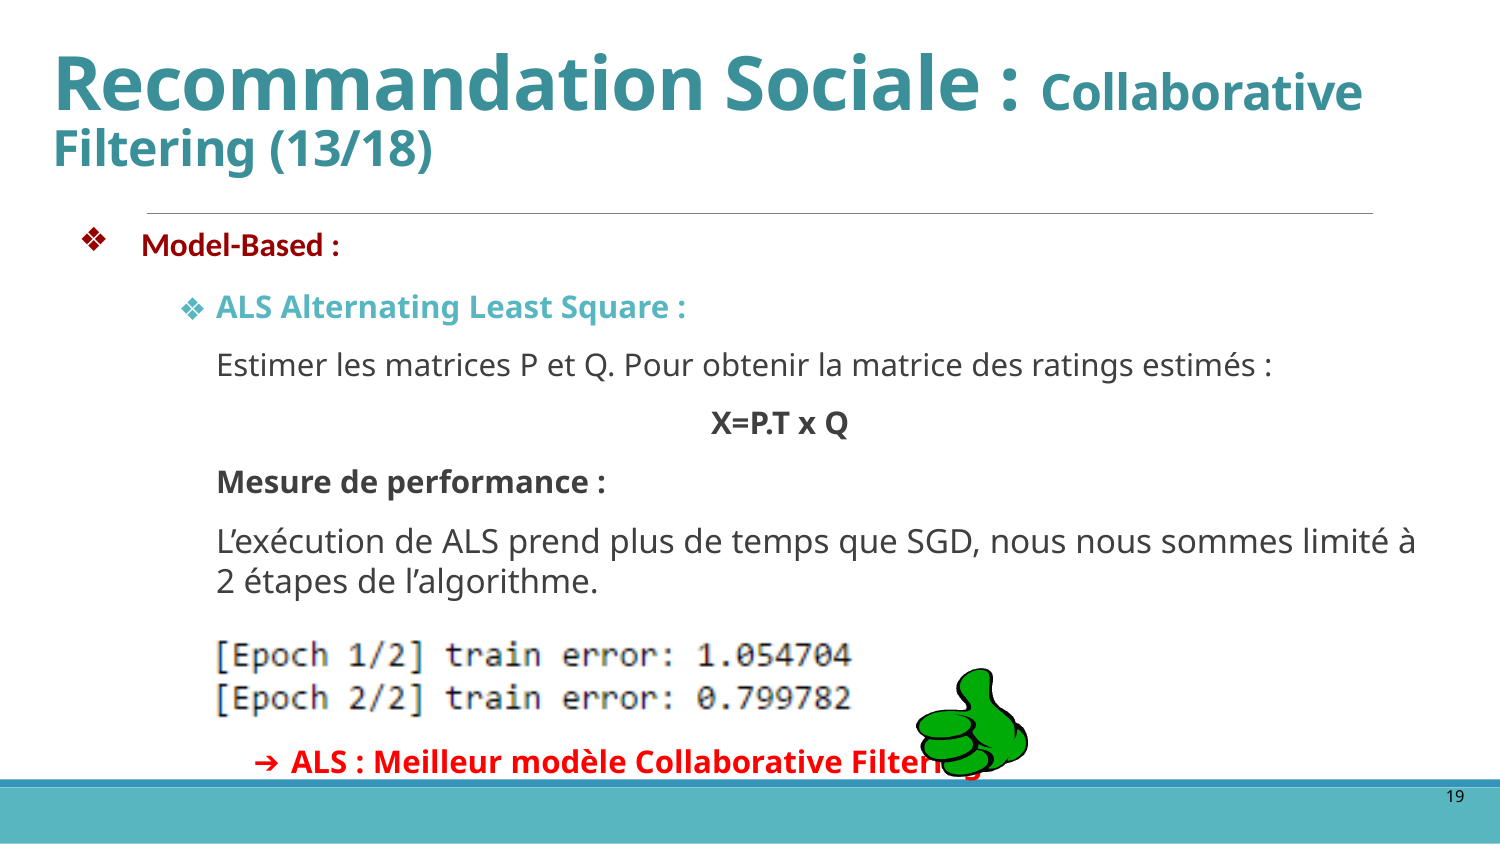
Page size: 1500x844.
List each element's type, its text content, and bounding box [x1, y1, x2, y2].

list Model-Based : ALS Alternating Least Square : Estimer les matrices P et Q. Pour obtenir la matrice des ratings estimés : X=P.T x Q Mesure de performance : L’exécution de ALS prend plus de temps que SGD, nous nous sommes limité à 2 étapes de l’algorithme. ALS : Meilleur modèle Collaborative Filtering [51, 188, 1460, 528]
picture [205, 628, 886, 726]
picture [915, 667, 1029, 777]
slide_number 19 [1389, 764, 1480, 830]
title Recommandation Sociale : Collaborative Filtering (13/18) [37, 97, 1435, 192]
